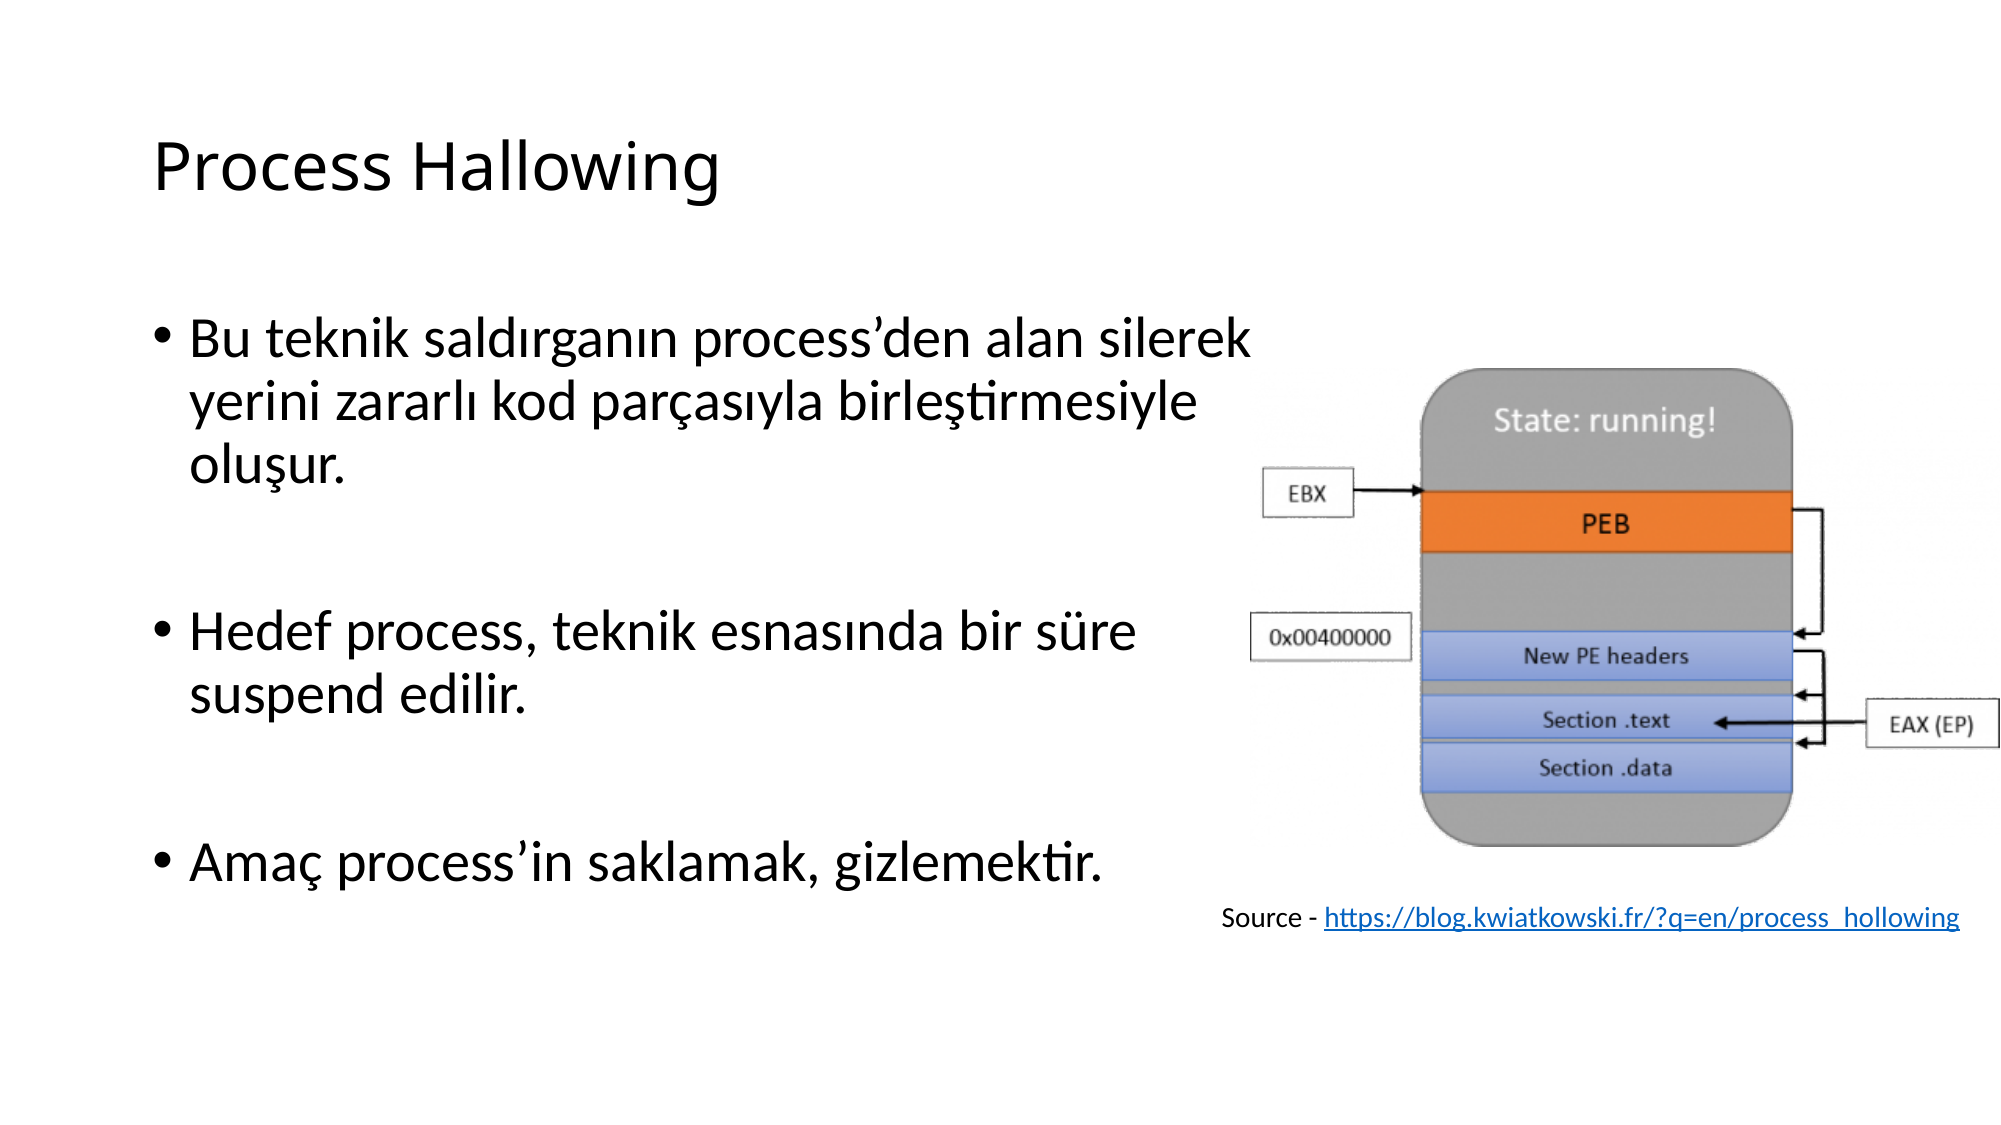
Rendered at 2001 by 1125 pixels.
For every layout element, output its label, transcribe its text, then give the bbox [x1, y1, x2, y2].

text_box Source - https://blog.kwiatkowski.fr/?q=en/process_hollowing [1206, 890, 1976, 941]
picture [1249, 368, 2000, 847]
title Process Hallowing [137, 59, 1863, 278]
list Bu teknik saldırganın process’den alan silerek yerini zararlı kod parçasıyla birleştirmesiyle oluşur. Hedef process, teknik esnasında bir süre suspend edilir. Amaç process’in saklamak, gizlemektir. [137, 299, 1320, 1014]
